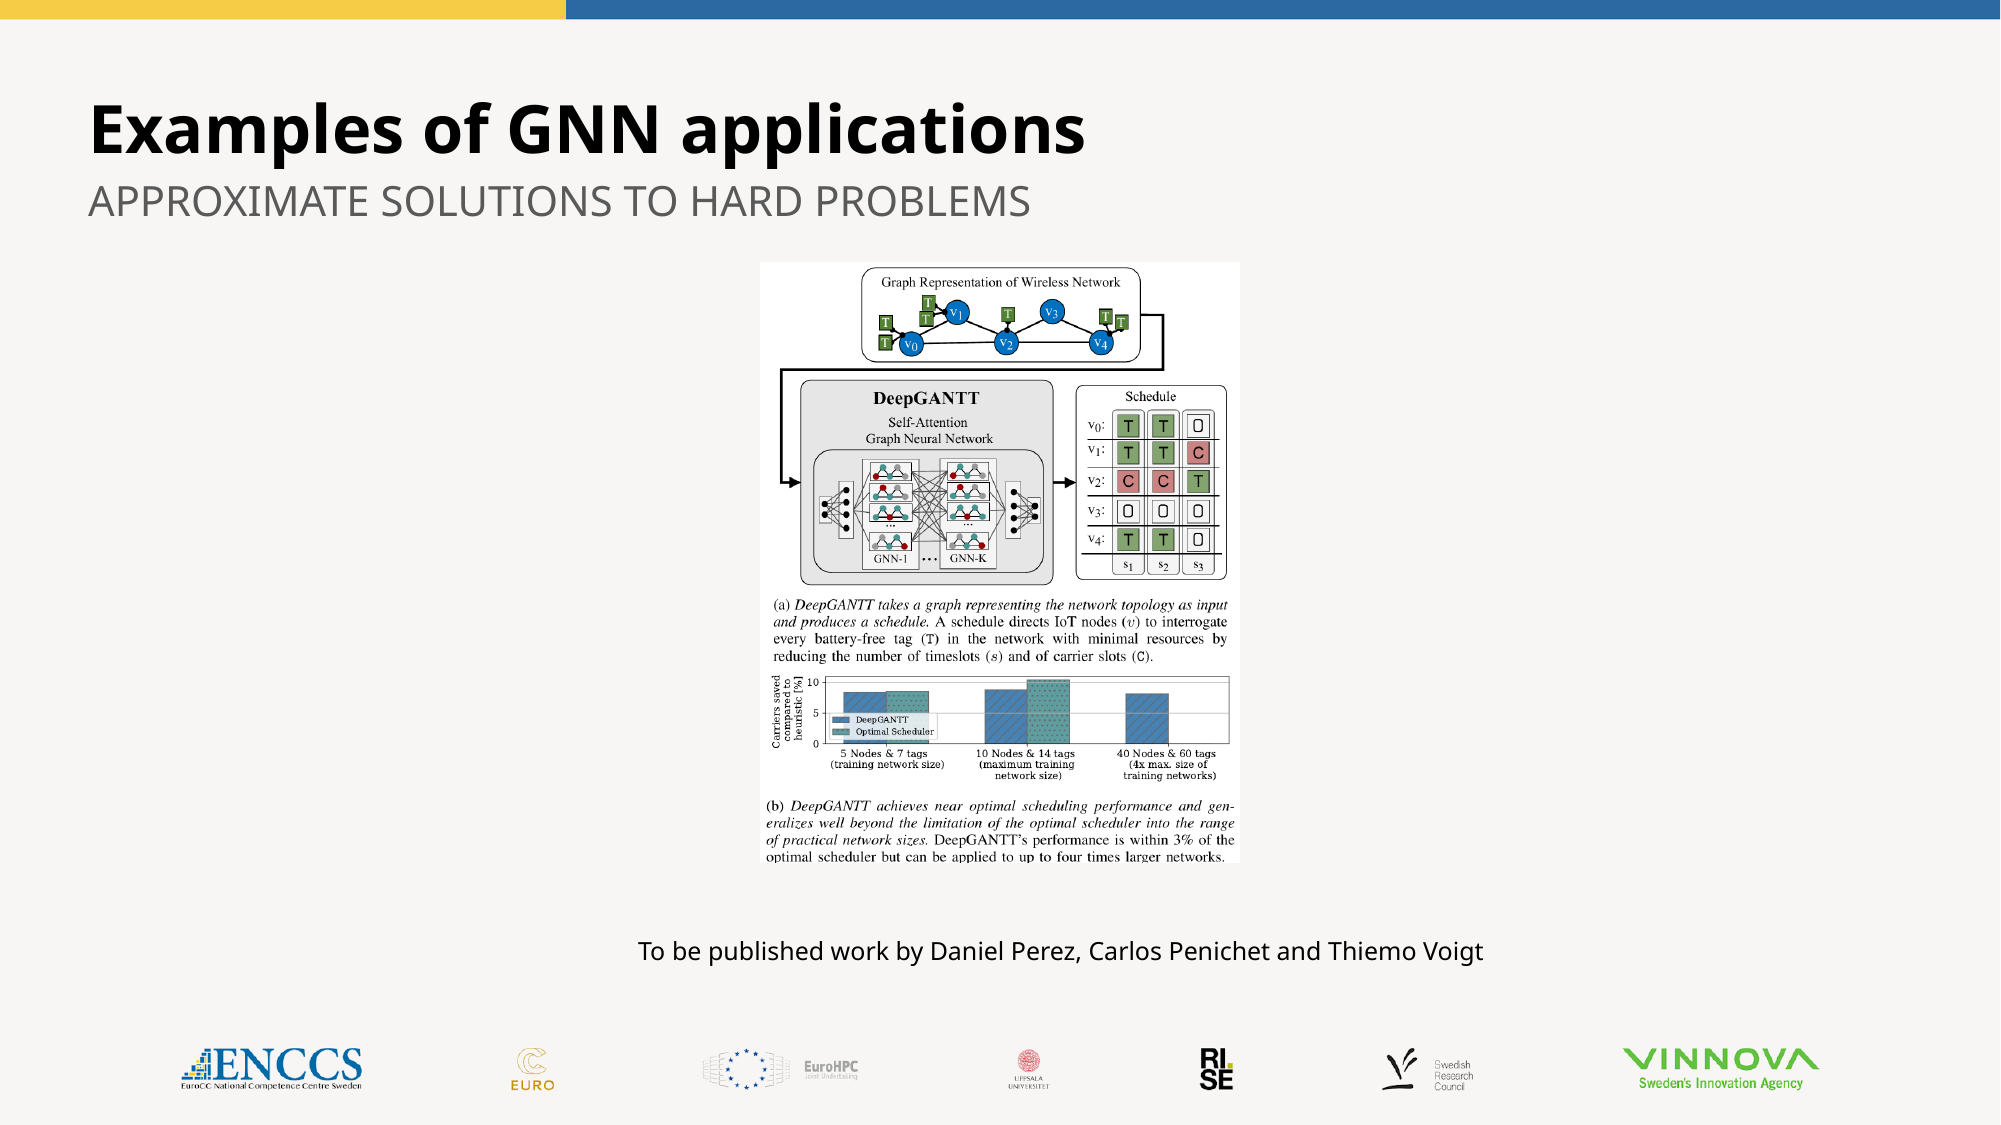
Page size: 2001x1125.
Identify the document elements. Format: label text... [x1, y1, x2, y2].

text_box To be published work by Daniel Perez, Carlos Penichet and Thiemo Voigt [582, 920, 1541, 1016]
text_box Examples of GNN applications [68, 66, 1932, 154]
text_box APPROXIMATE SOLUTIONS TO HARD PROBLEMS [68, 154, 1932, 258]
picture [0, 0, 2001, 1125]
